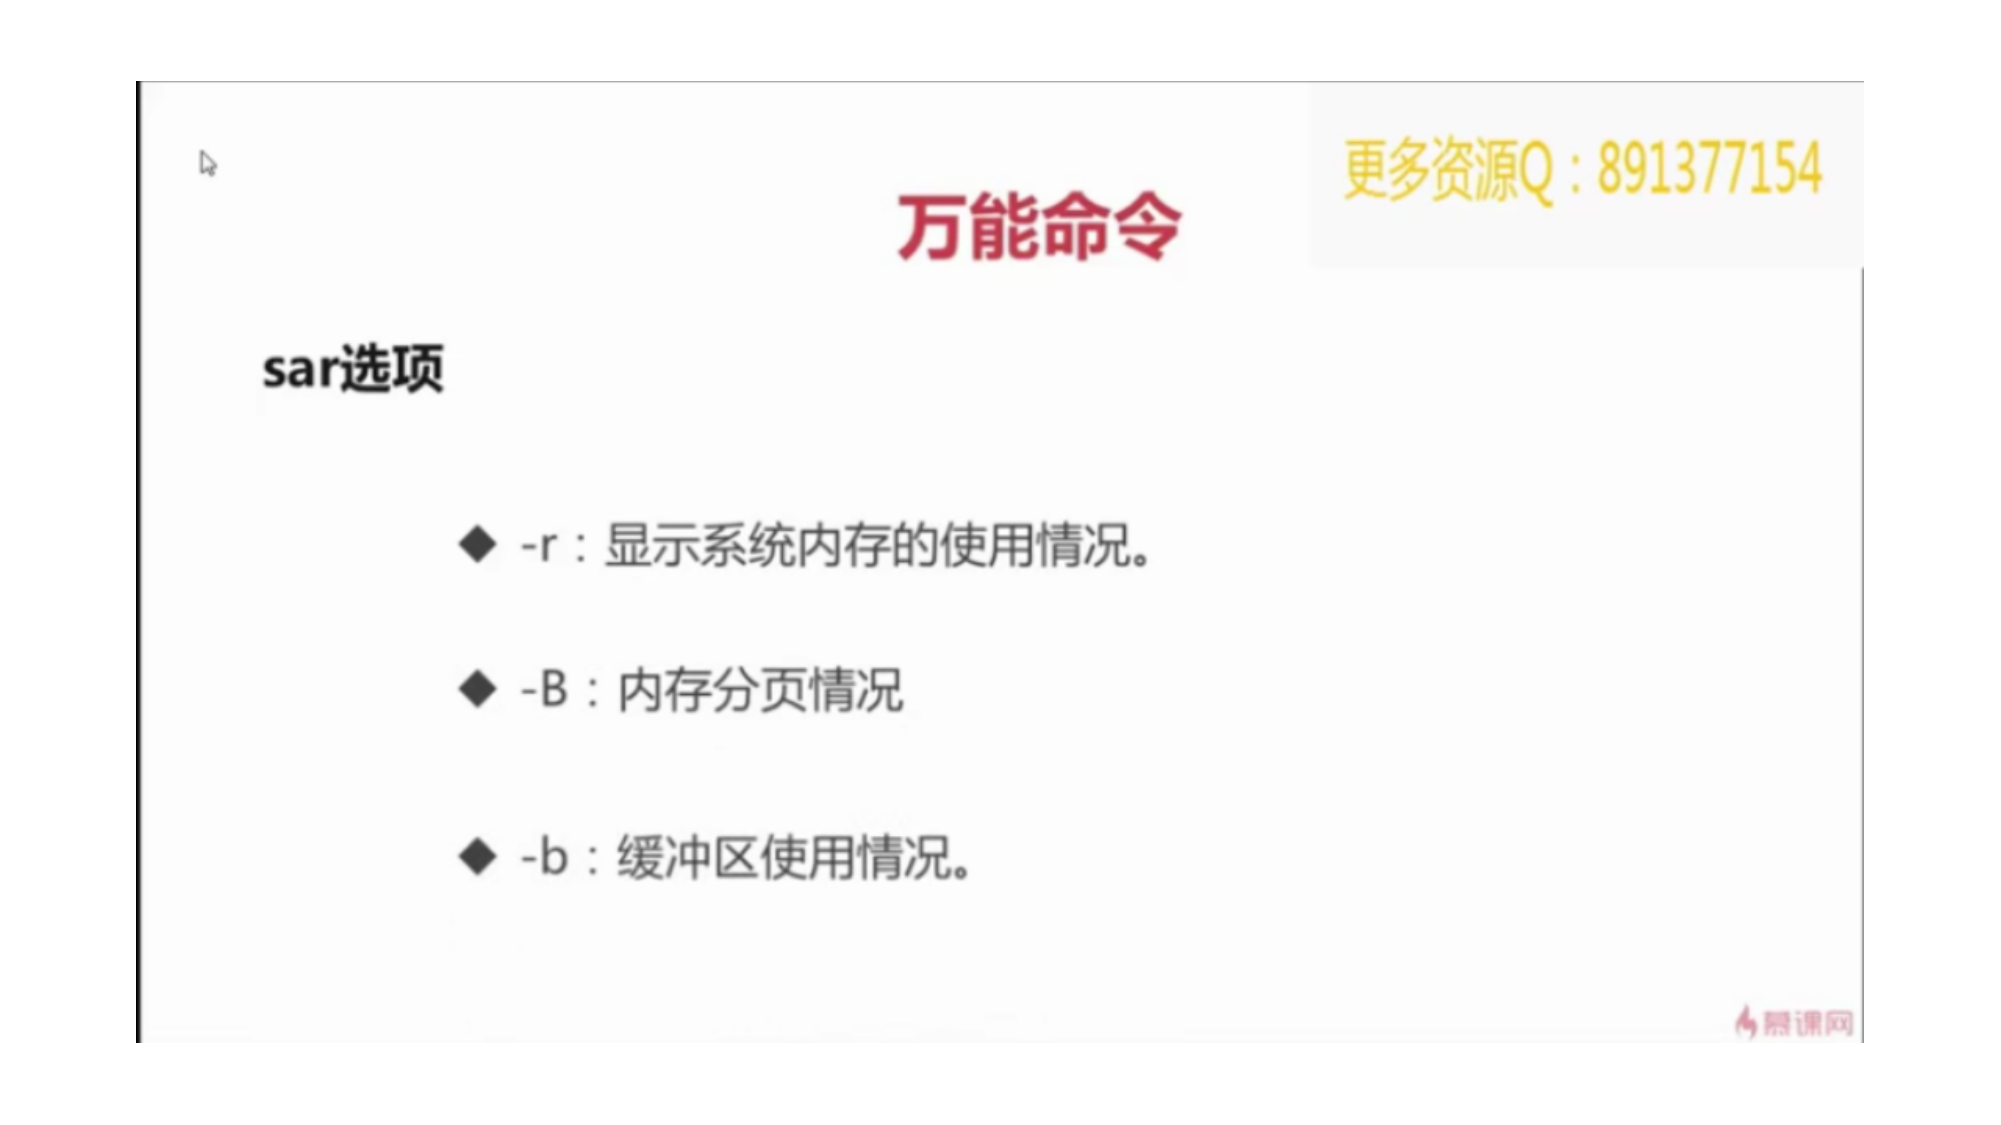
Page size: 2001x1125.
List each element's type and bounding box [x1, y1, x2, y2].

picture [136, 81, 1864, 1043]
